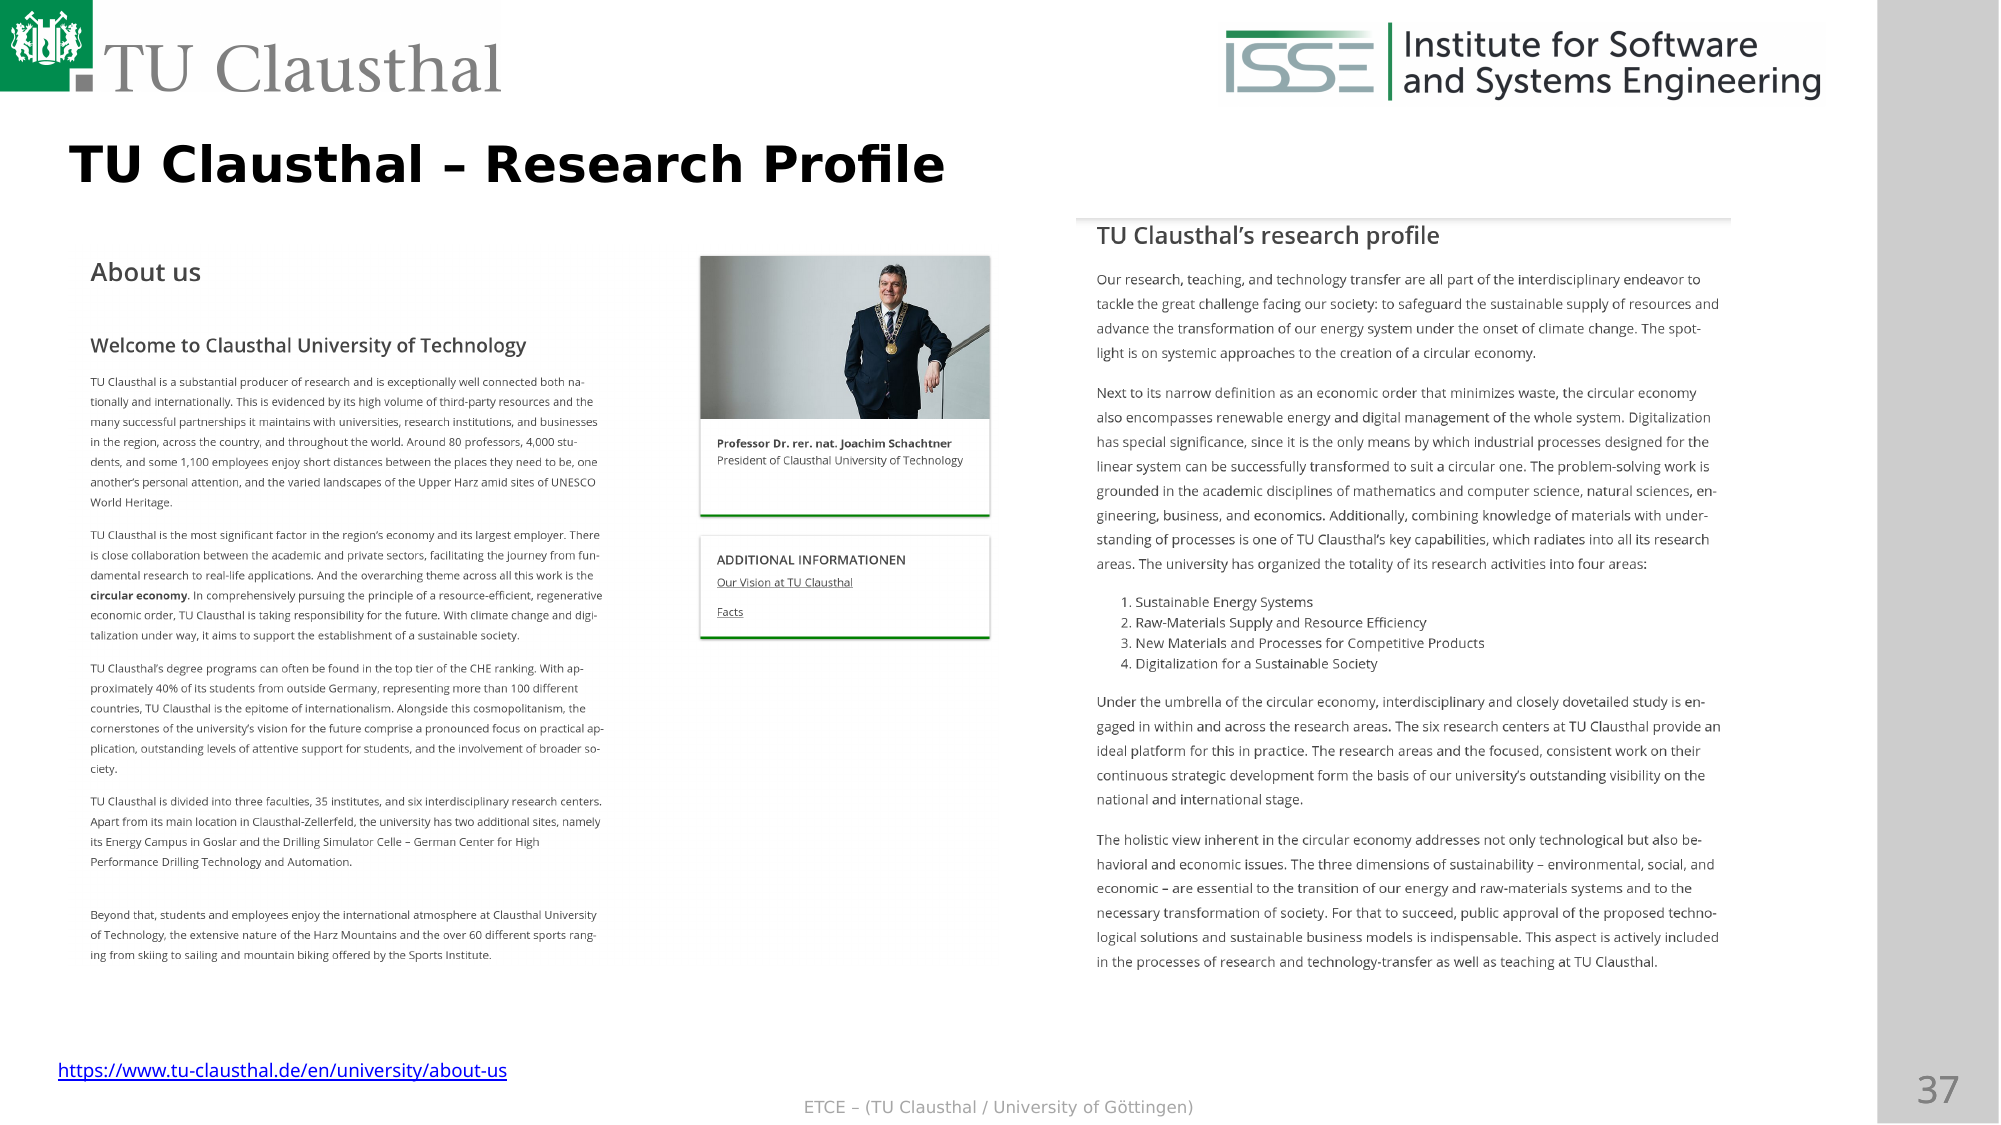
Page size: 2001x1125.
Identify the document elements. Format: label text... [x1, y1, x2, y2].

text_box https://www.tu-clausthal.de/en/university/about-us [43, 1051, 1105, 1092]
picture [1075, 218, 1731, 992]
picture [1218, 22, 1826, 107]
text_box TU Clausthal – Research Profile [55, 125, 1818, 207]
picture [0, 0, 501, 92]
picture [68, 243, 999, 966]
